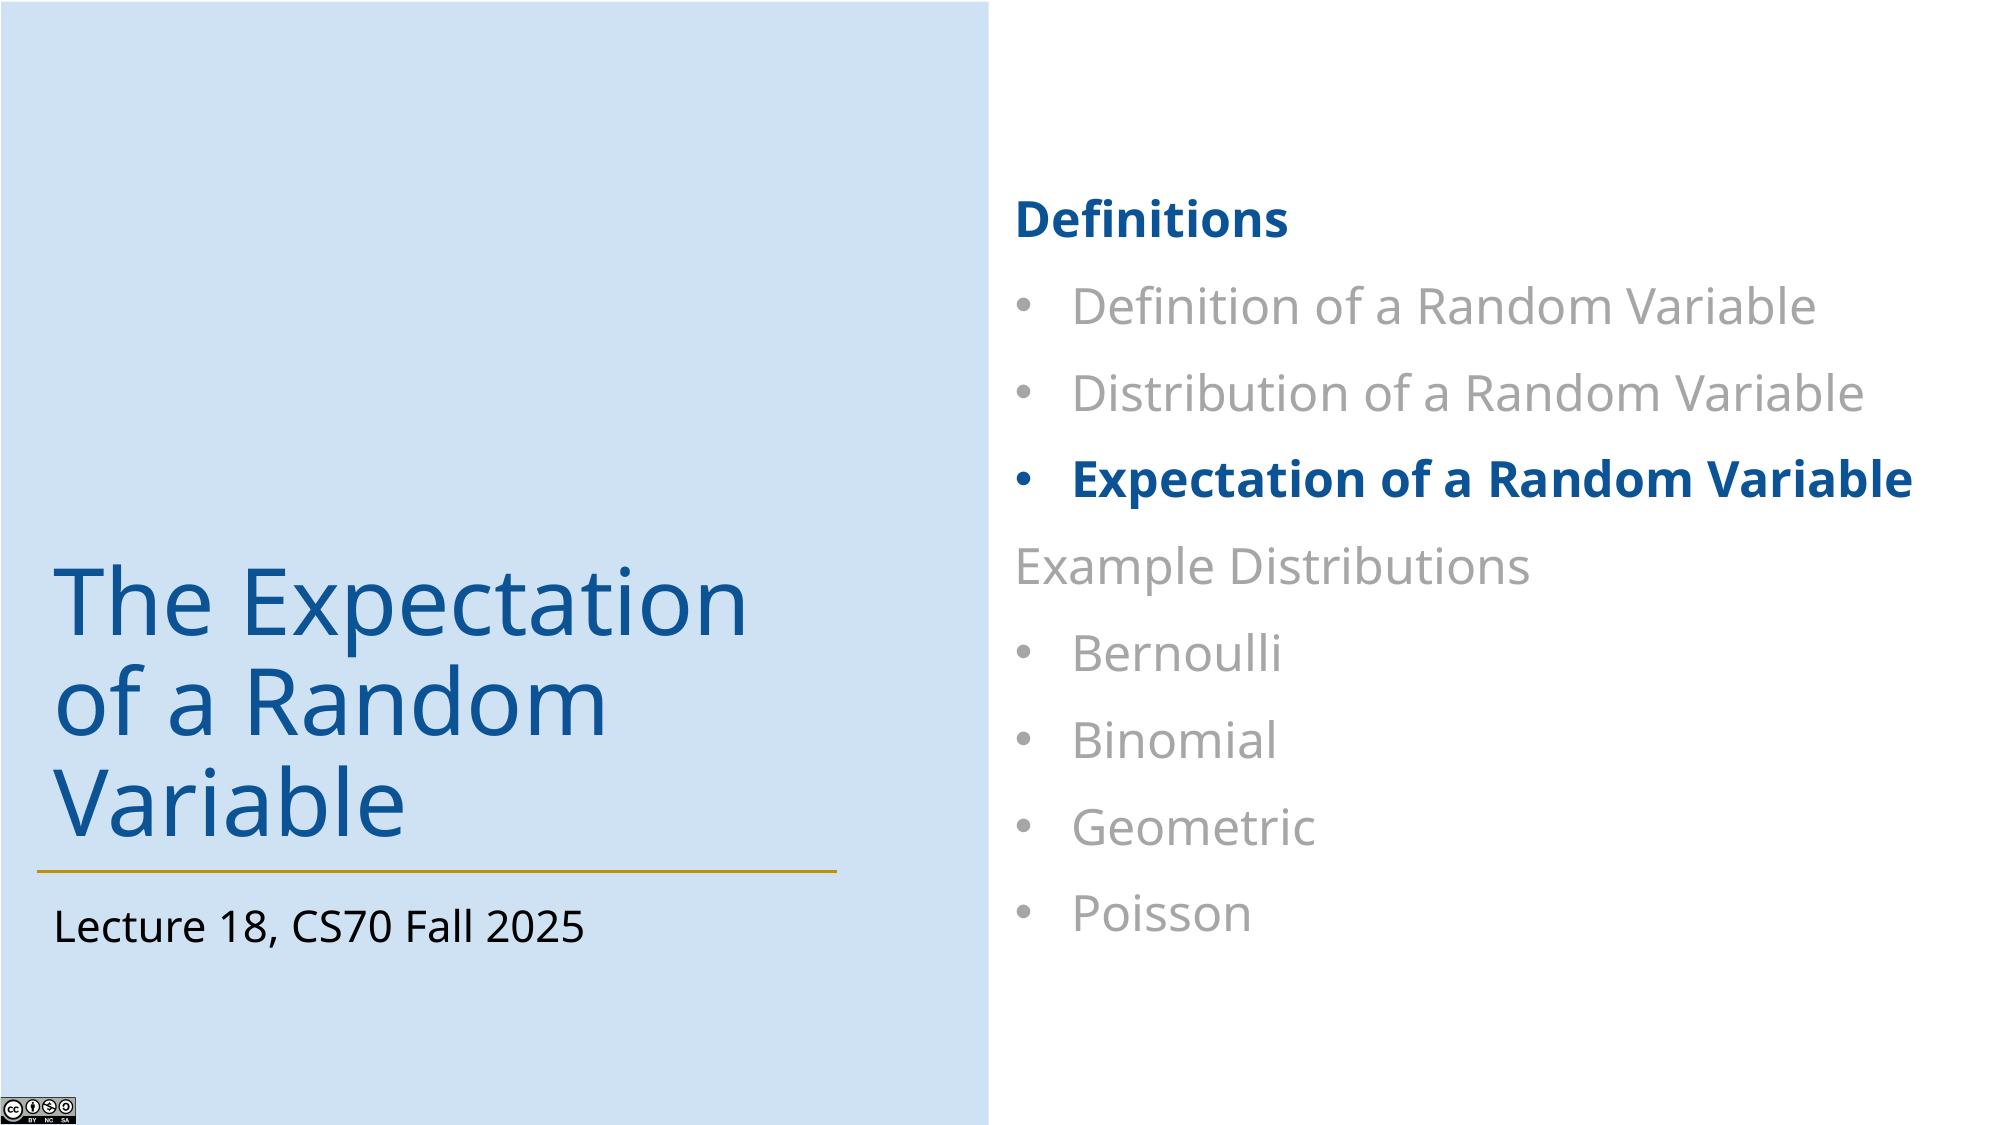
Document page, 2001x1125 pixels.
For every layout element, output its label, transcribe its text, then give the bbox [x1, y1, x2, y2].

subtitle Lecture 18, CS70 Fall 2025 [38, 890, 813, 991]
picture [0, 1097, 76, 1124]
title The Expectation of a Random Variable [38, 472, 813, 864]
list Definitions Definition of a Random Variable Distribution of a Random Variable Expectation of a Random Variable Example Distributions Bernoulli Binomial Geometric Poisson [999, 10, 2000, 1113]
